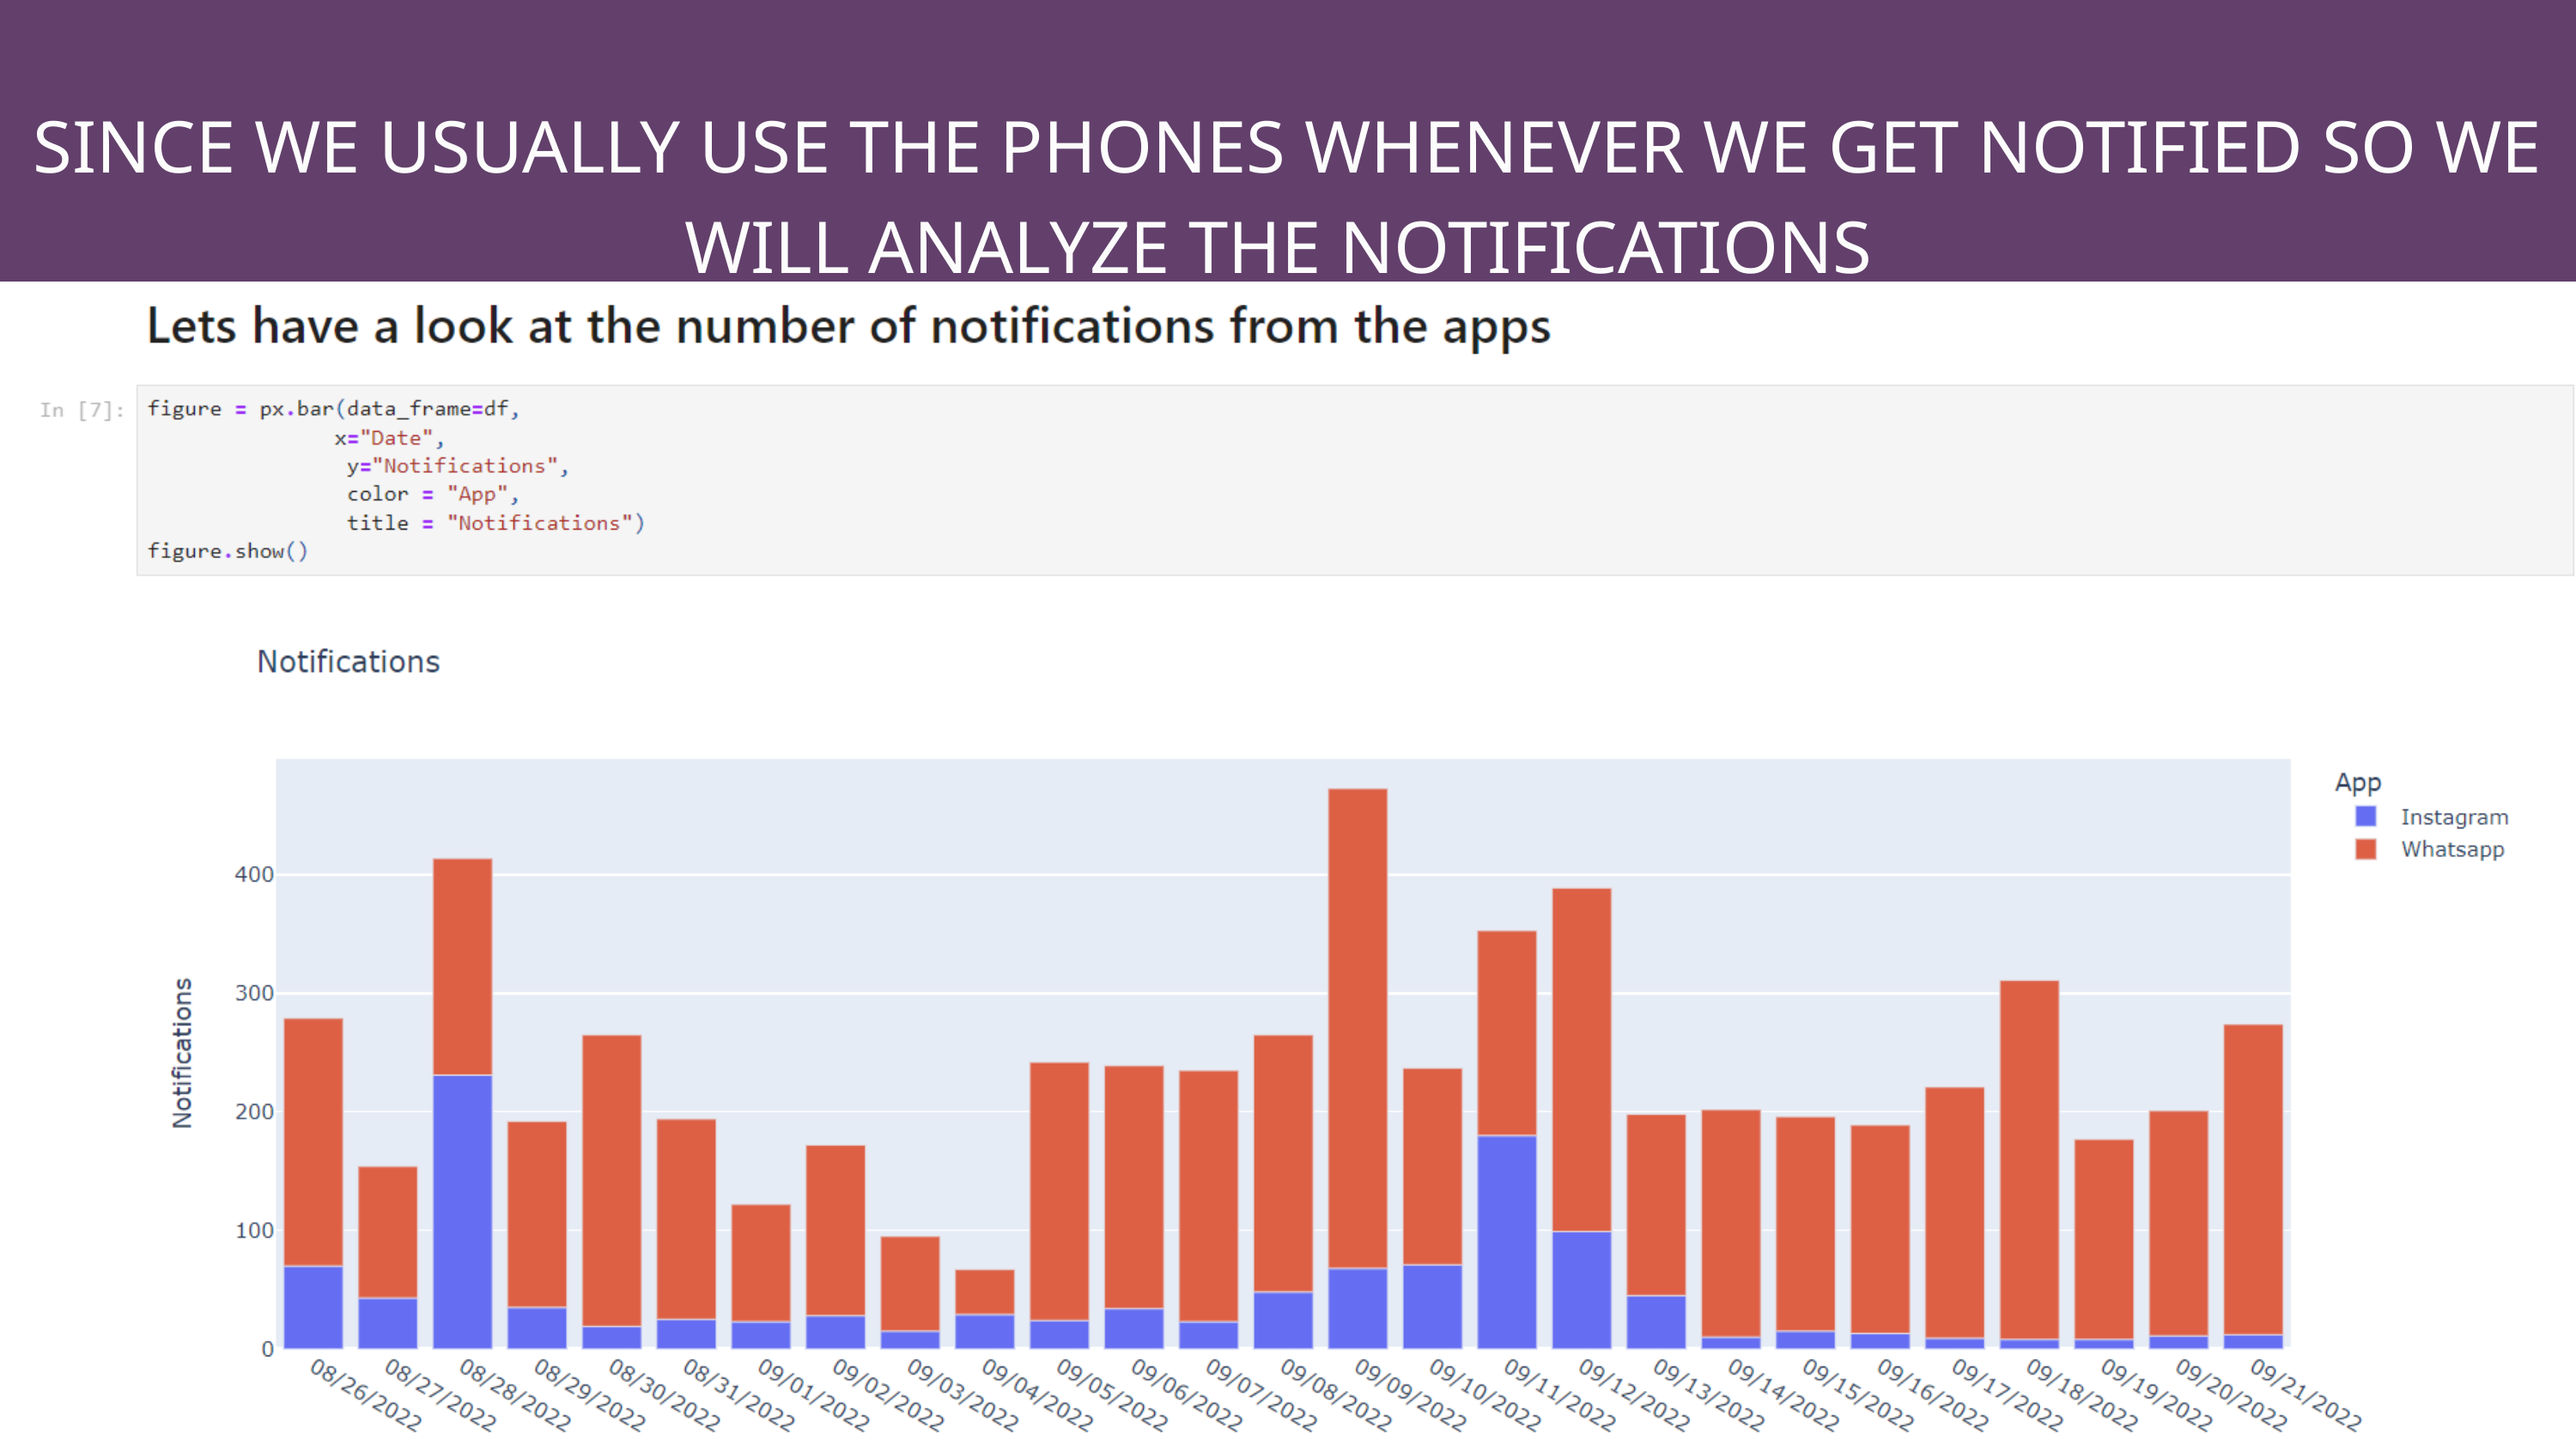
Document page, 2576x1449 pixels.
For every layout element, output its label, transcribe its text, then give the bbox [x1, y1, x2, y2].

text_box [0, 288, 2576, 1449]
text_box SINCE WE USUALLY USE THE PHONES WHENEVER WE GET NOTIFIED SO WE WILL ANALYZE THE NOTIFICATIONS [0, 87, 2576, 288]
